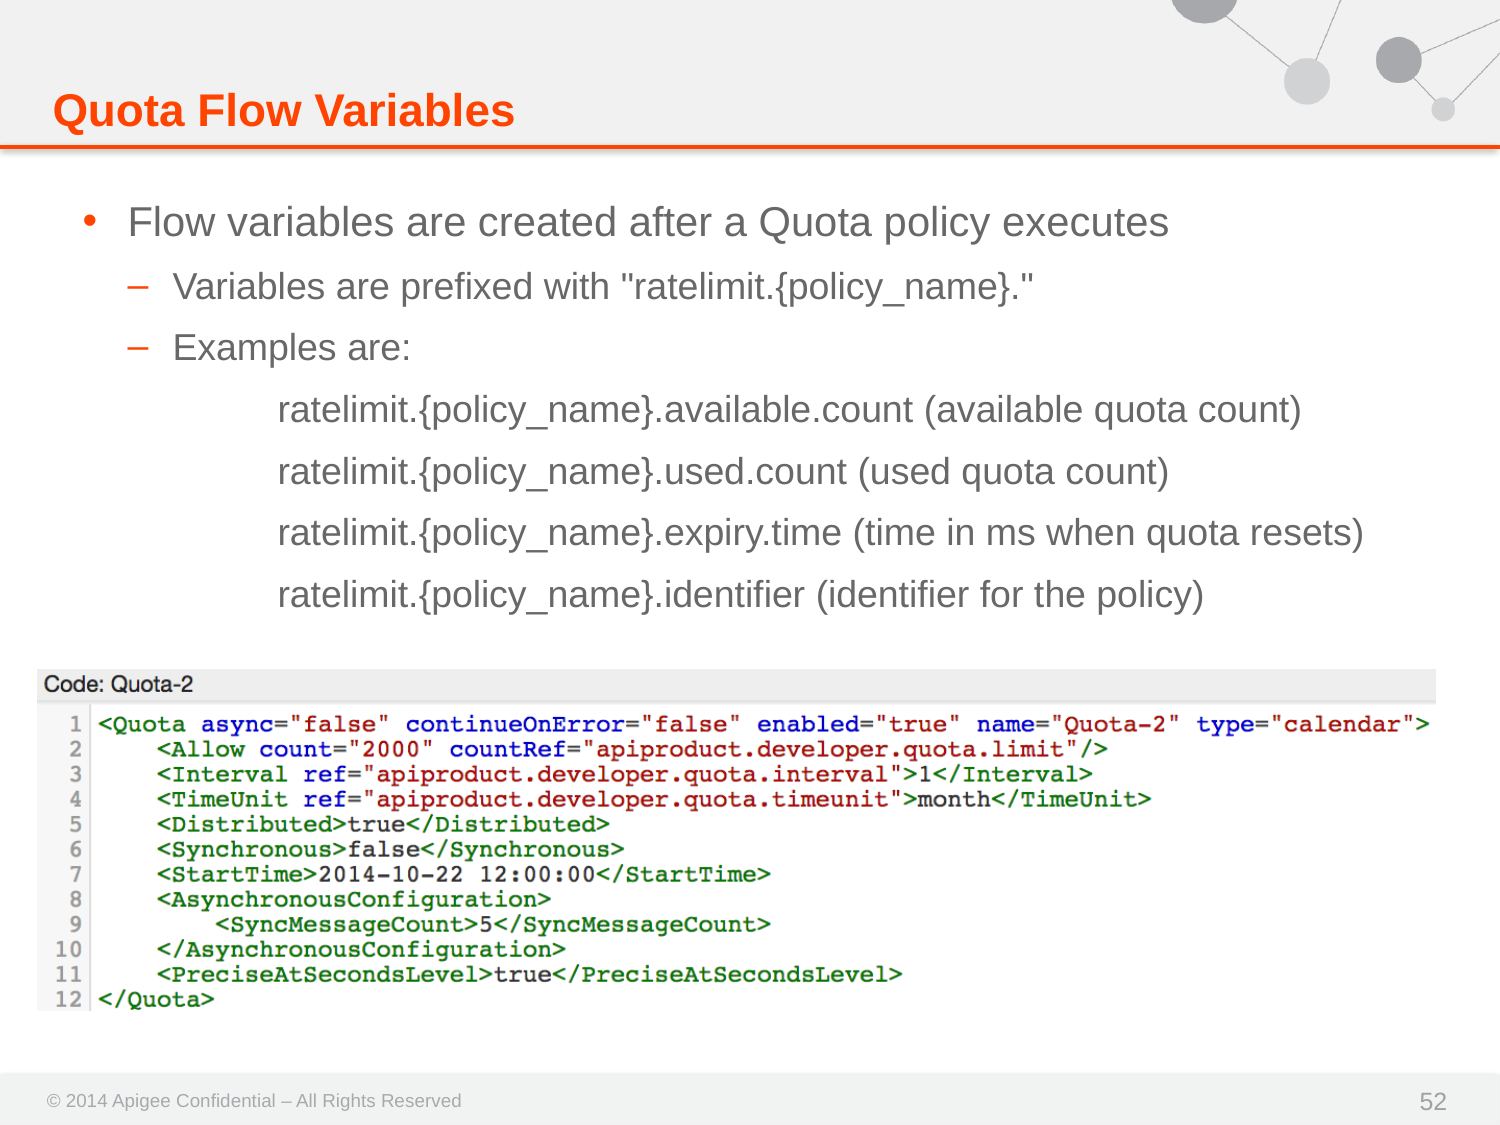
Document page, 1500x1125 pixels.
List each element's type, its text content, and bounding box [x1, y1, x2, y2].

title Quota Flow Variables [37, 72, 1146, 133]
slide_number 52 [1162, 1075, 1463, 1125]
picture [37, 669, 1436, 1012]
list Flow variables are created after a Quota policy executes Variables are prefixed with "ratelimit.{policy_name}." Examples are: ratelimit.{policy_name}.available.count (available quota count) ratelimit.{policy_name}.used.count (used quota count) ratelimit.{policy_name}.expiry.time (time in ms when quota resets) ratelimit.{policy_name}.identifier (identifier for the policy) [37, 187, 1461, 1076]
picture [0, 0, 1500, 145]
